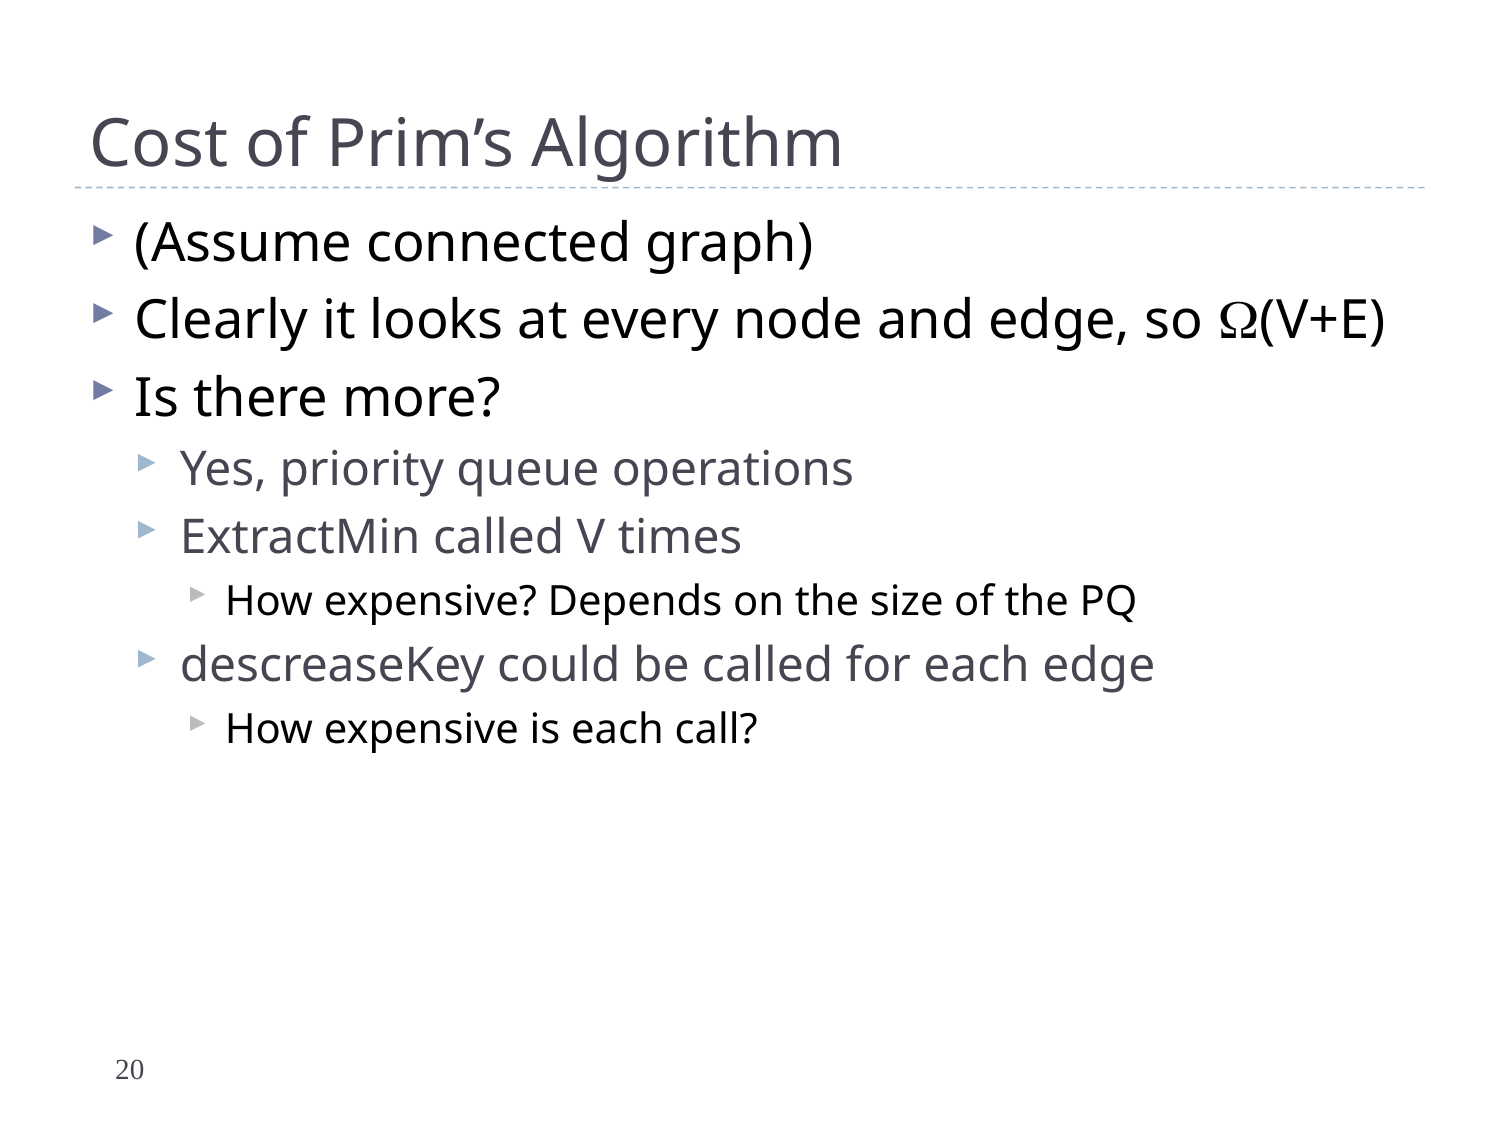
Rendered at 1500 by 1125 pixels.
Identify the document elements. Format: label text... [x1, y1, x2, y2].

slide_number 20 [100, 1042, 426, 1103]
list (Assume connected graph) Clearly it looks at every node and edge, so (V+E) Is there more? Yes, priority queue operations ExtractMin called V times How expensive? Depends on the size of the PQ descreaseKey could be called for each edge How expensive is each call? [75, 200, 1425, 1010]
title Cost of Prim’s Algorithm [75, 24, 1425, 188]
